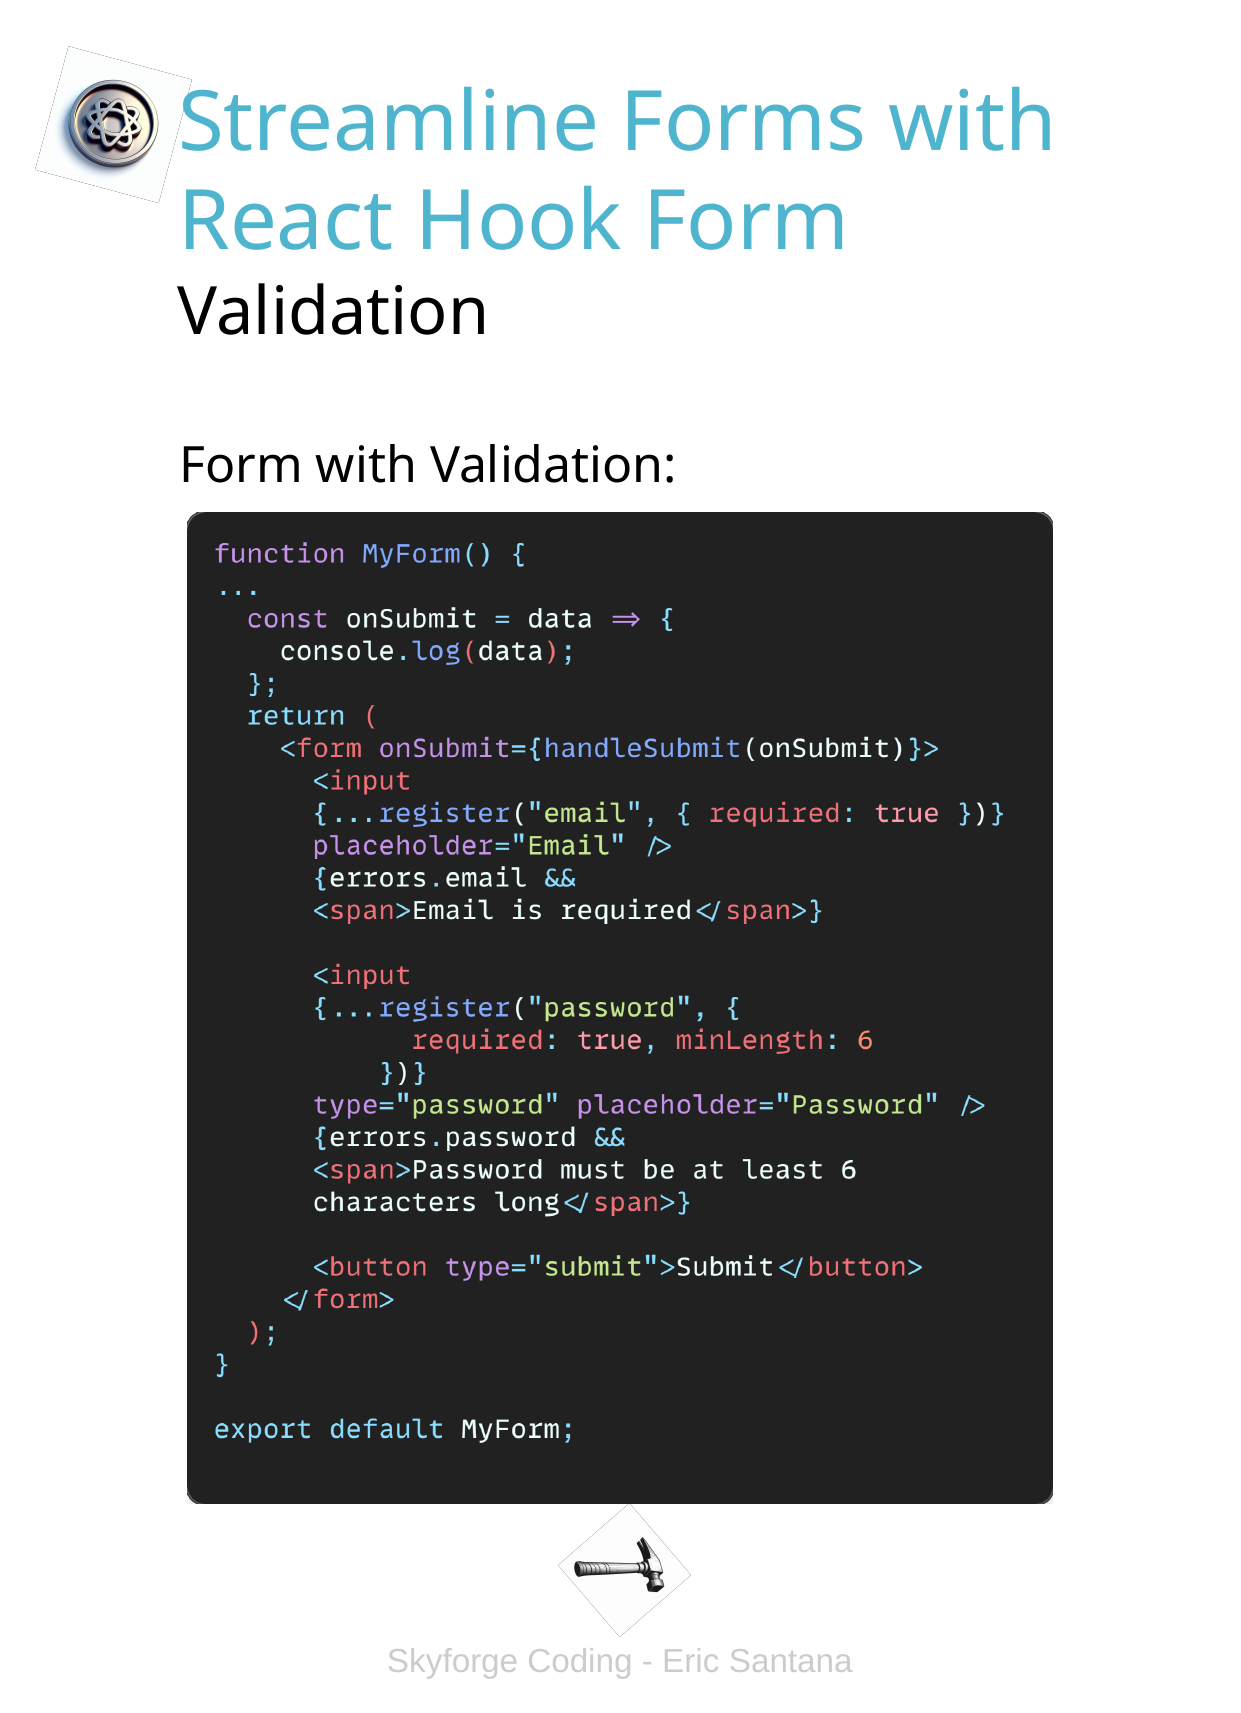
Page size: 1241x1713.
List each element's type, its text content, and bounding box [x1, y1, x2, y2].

text_box Validation [162, 268, 1086, 366]
picture [36, 47, 178, 203]
text_box Streamline Forms with React Hook Form [163, 51, 1093, 333]
text_box Form with Validation: [163, 416, 1087, 513]
picture [187, 512, 1053, 1636]
